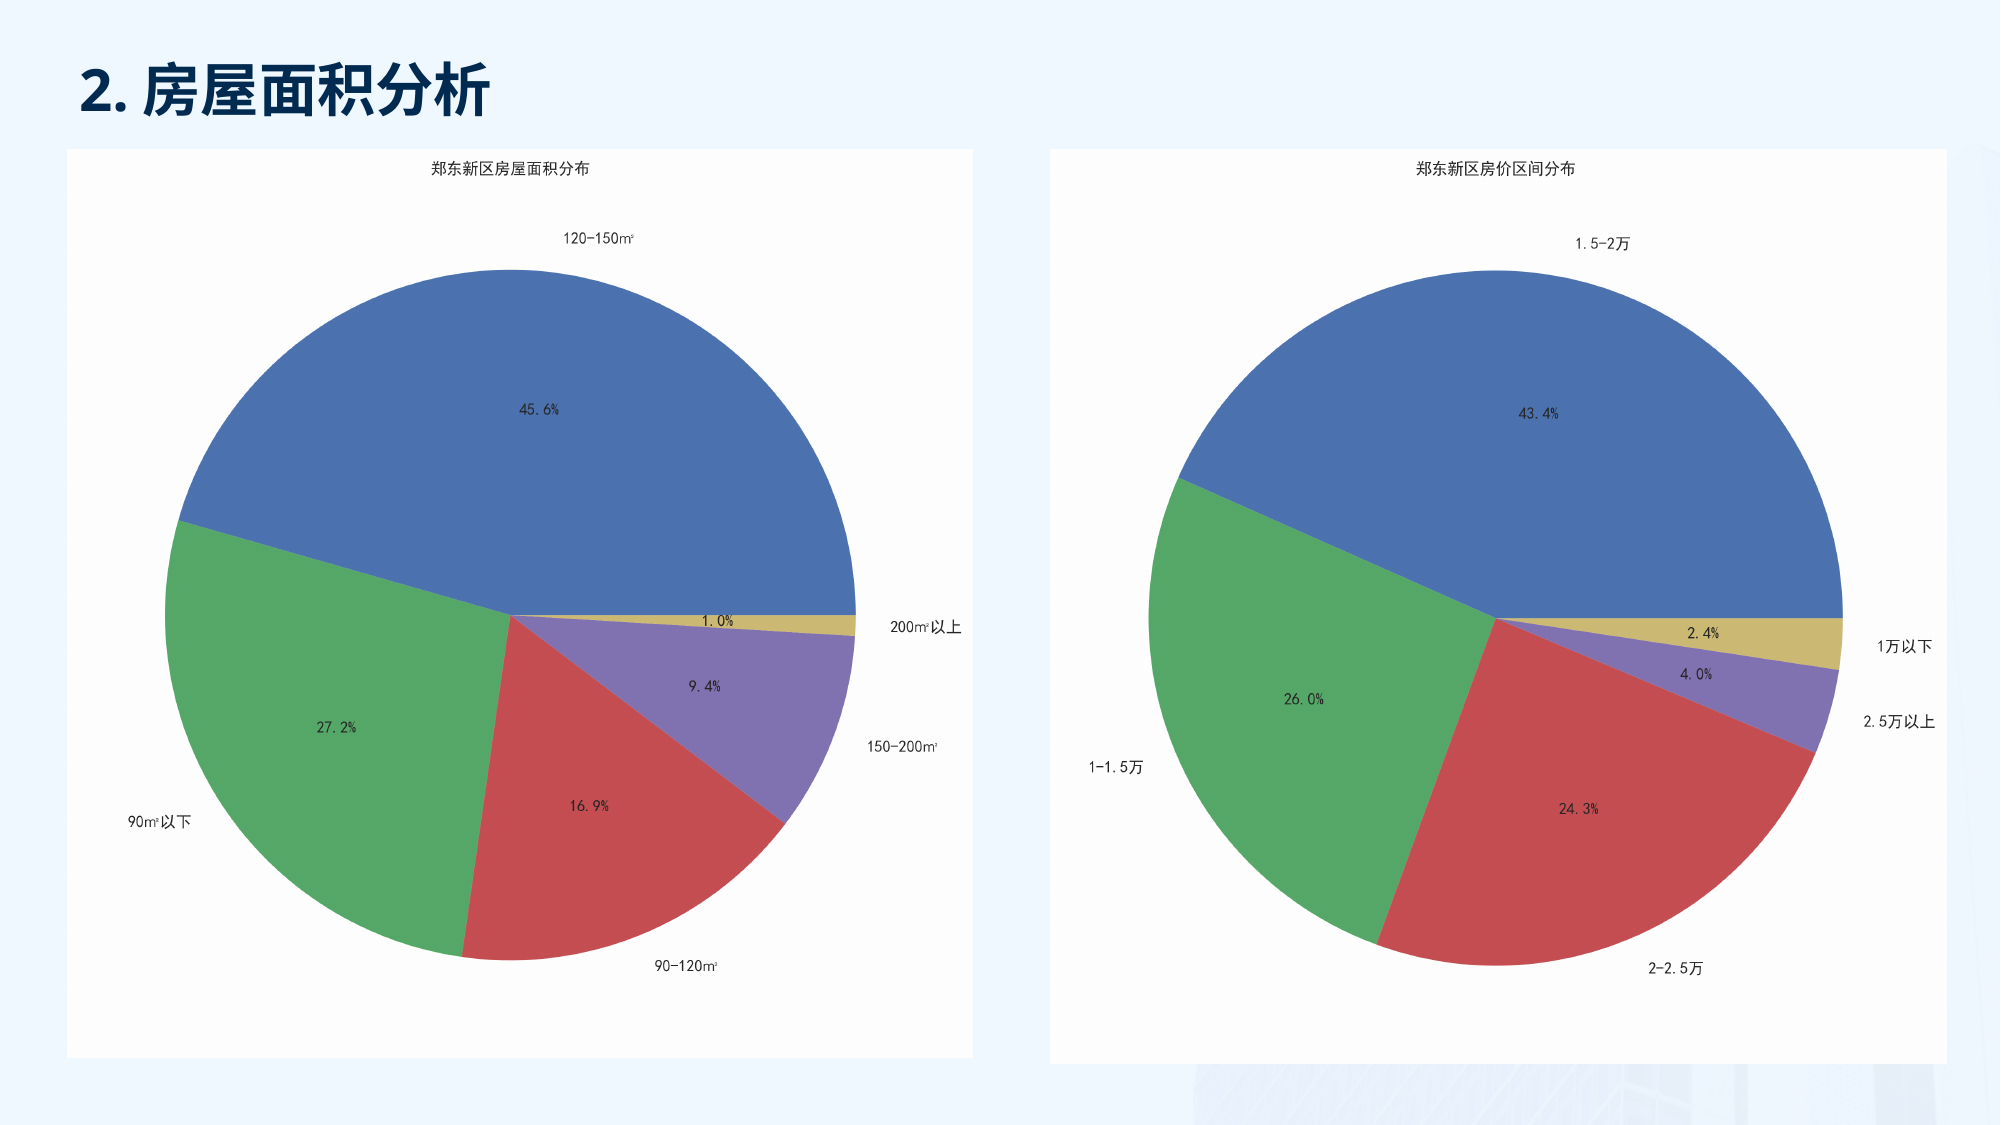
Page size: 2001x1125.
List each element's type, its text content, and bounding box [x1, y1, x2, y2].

title 2.房屋面积分析 [79, 22, 1851, 123]
picture [67, 149, 973, 1058]
picture [1050, 149, 1947, 1064]
